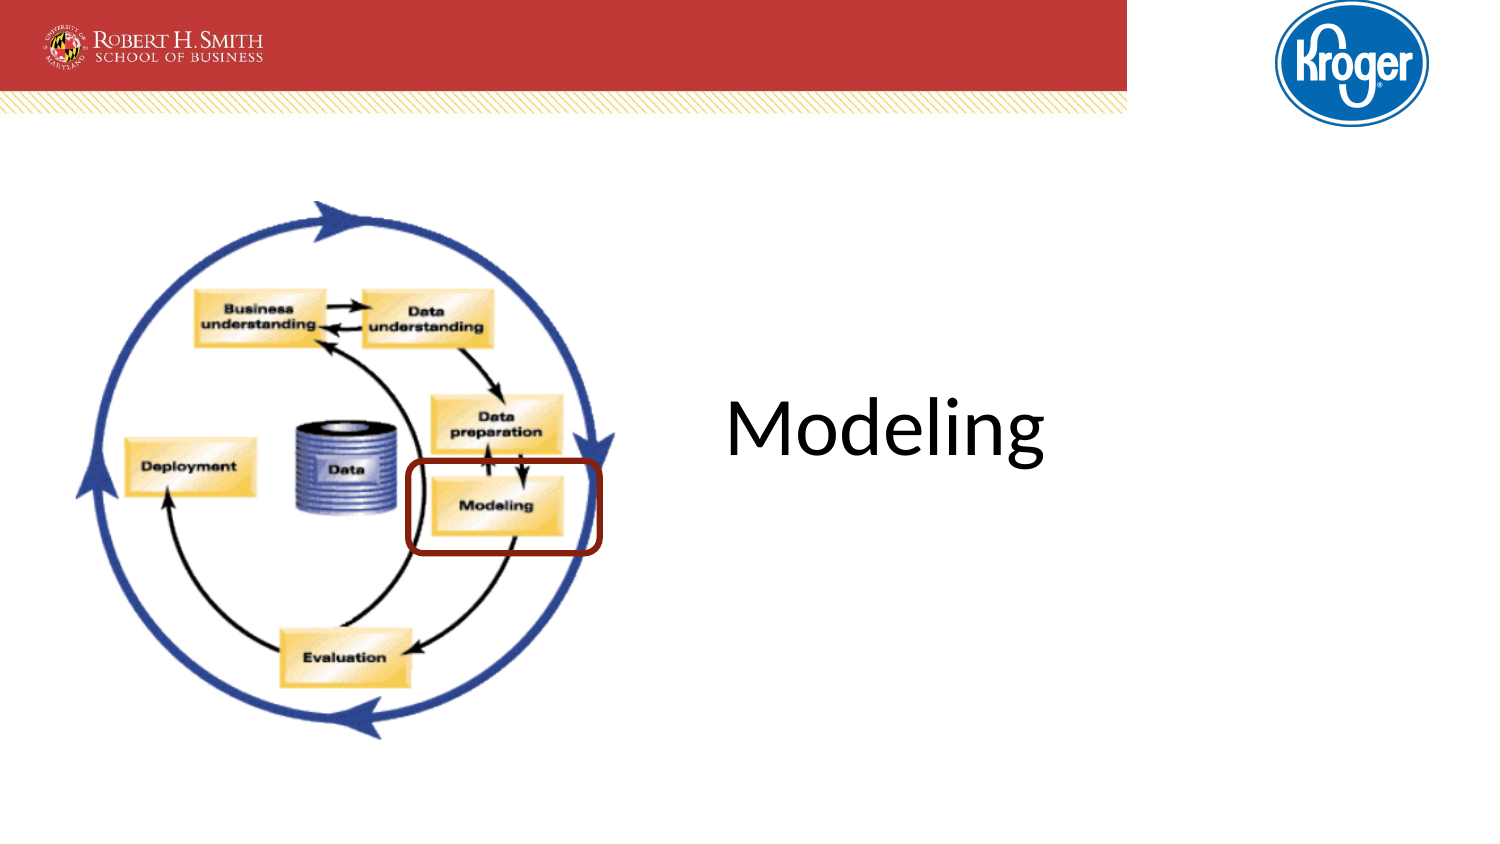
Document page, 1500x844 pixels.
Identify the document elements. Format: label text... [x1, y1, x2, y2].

picture [1274, 0, 1430, 127]
title Modeling [713, 329, 1500, 515]
picture [0, 201, 710, 763]
picture [0, 0, 1127, 123]
